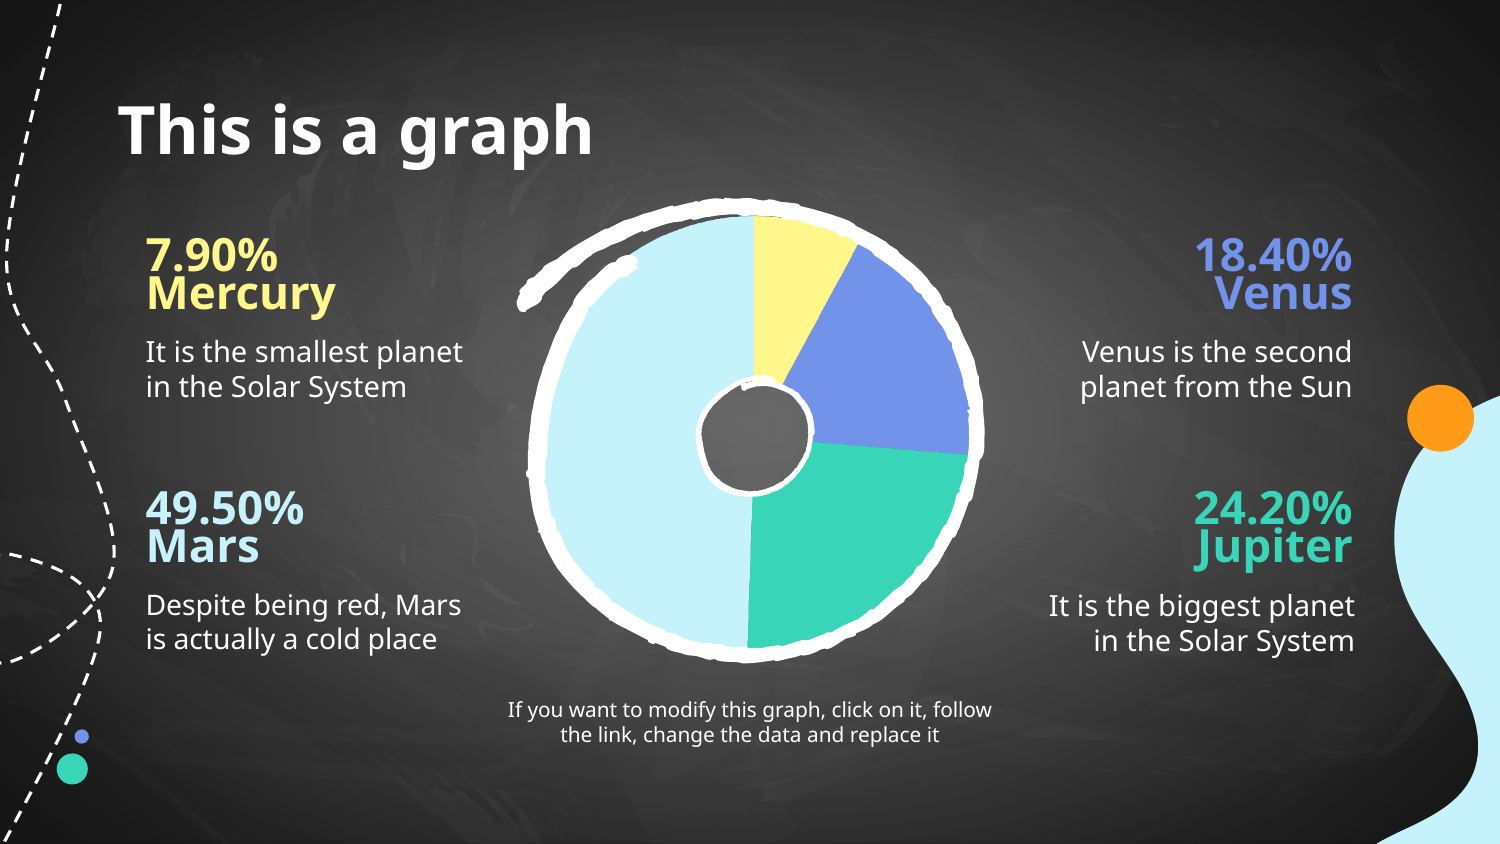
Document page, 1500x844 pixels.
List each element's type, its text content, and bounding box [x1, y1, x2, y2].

picture [0, 0, 1500, 844]
subtitle It is the smallest planet in the Solar System [130, 318, 353, 428]
title 18.40% Venus [1155, 225, 1368, 305]
subtitle It is the biggest planet in the Solar System [1155, 571, 1371, 681]
title 7.90% Mercury [130, 225, 353, 305]
title This is a graph [102, 72, 1382, 167]
text_box If you want to modify this graph, click on it, follow the link, change the data and replace it [484, 691, 1016, 809]
title 49.50% Mars [130, 478, 353, 558]
title 24.20% Jupiter [1155, 478, 1368, 558]
subtitle Venus is the second planet from the Sun [1155, 318, 1368, 428]
subtitle Despite being red, Mars is actually a cold place [130, 571, 353, 681]
